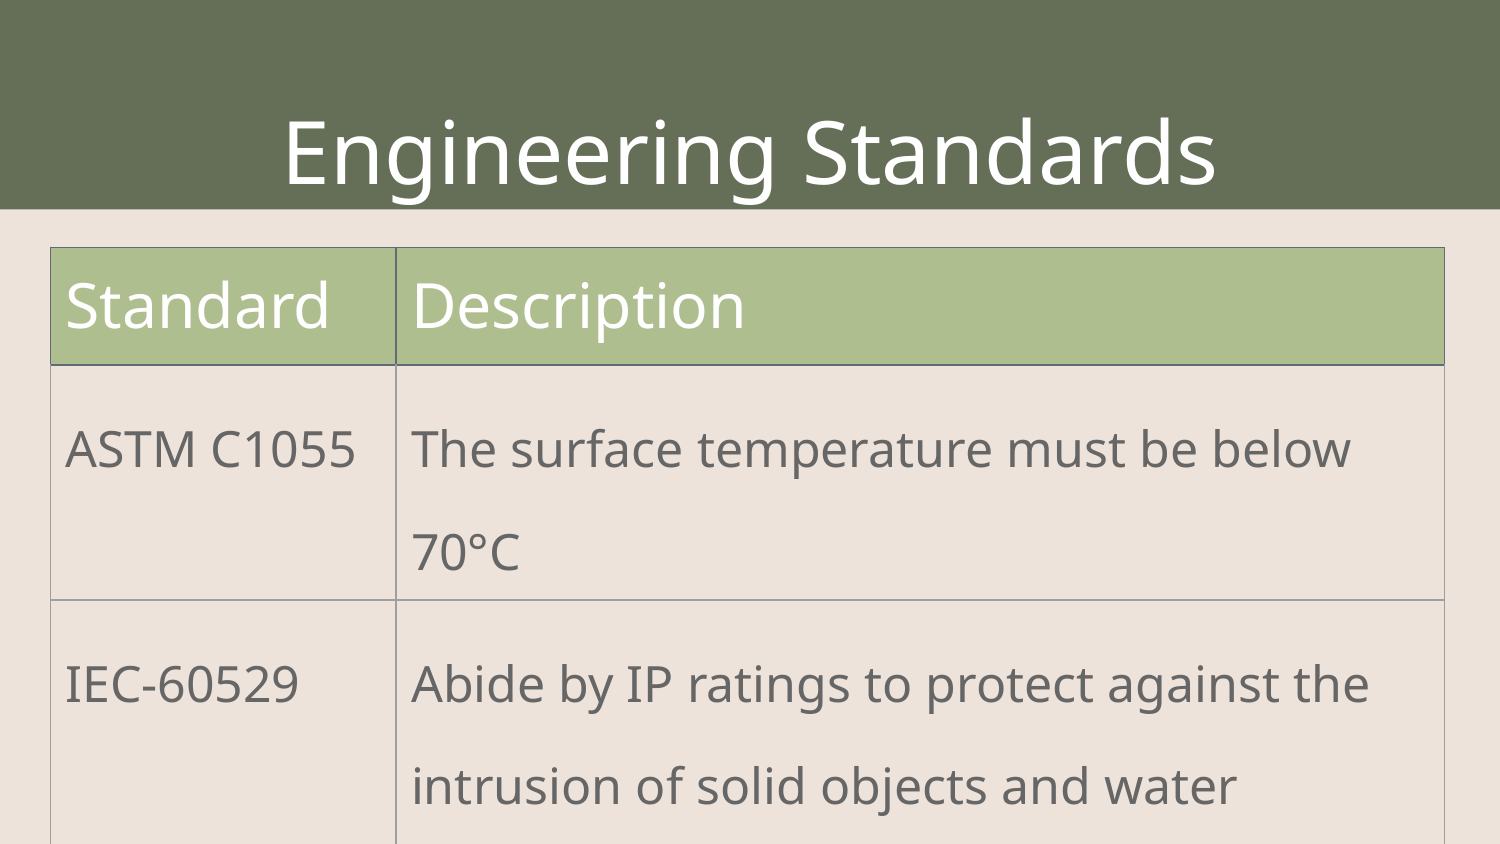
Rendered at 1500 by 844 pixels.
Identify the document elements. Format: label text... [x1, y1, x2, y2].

table_header Description [397, 248, 1444, 364]
table_cell Abide by IP ratings to protect against the intrusion of solid objects and water [397, 601, 1444, 844]
table_cell The surface temperature must be below 70°C [397, 366, 1444, 599]
table_header Standard [51, 248, 395, 364]
table_cell ASTM C1055 [51, 366, 395, 599]
title Engineering Standards [51, 82, 1449, 185]
table_cell IEC-60529 [51, 601, 395, 844]
